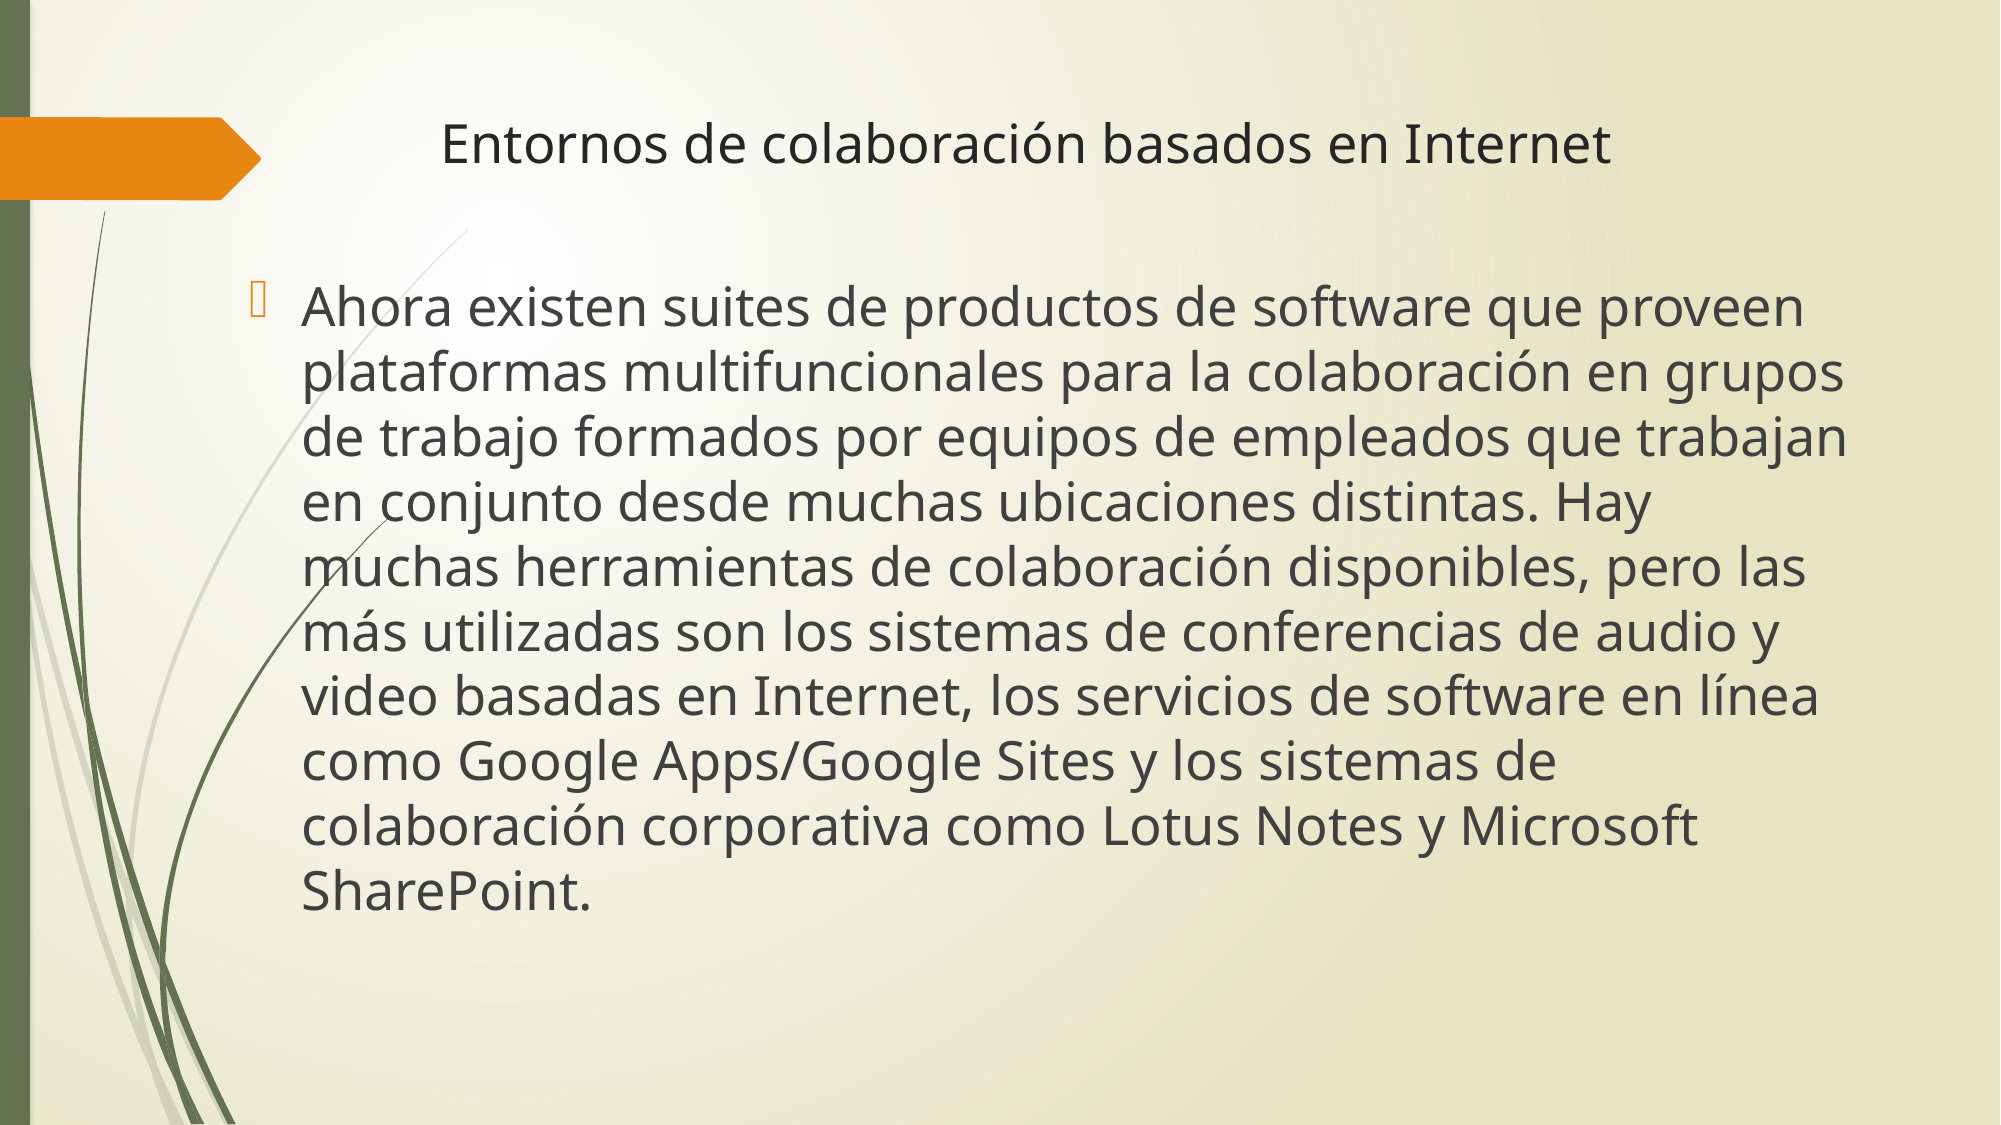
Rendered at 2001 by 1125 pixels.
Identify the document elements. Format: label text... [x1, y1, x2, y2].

list Ahora existen suites de productos de software que proveen plataformas multifuncionales para la colaboración en grupos de trabajo formados por equipos de empleados que trabajan en conjunto desde muchas ubicaciones distintas. Hay muchas herramientas de colaboración disponibles, pero las más utilizadas son los sistemas de conferencias de audio y video basadas en Internet, los servicios de software en línea como Google Apps/Google Sites y los sistemas de colaboración corporativa como Lotus Notes y Microsoft SharePoint. [234, 264, 1873, 1024]
title Entornos de colaboración basados en Internet [425, 102, 1888, 313]
